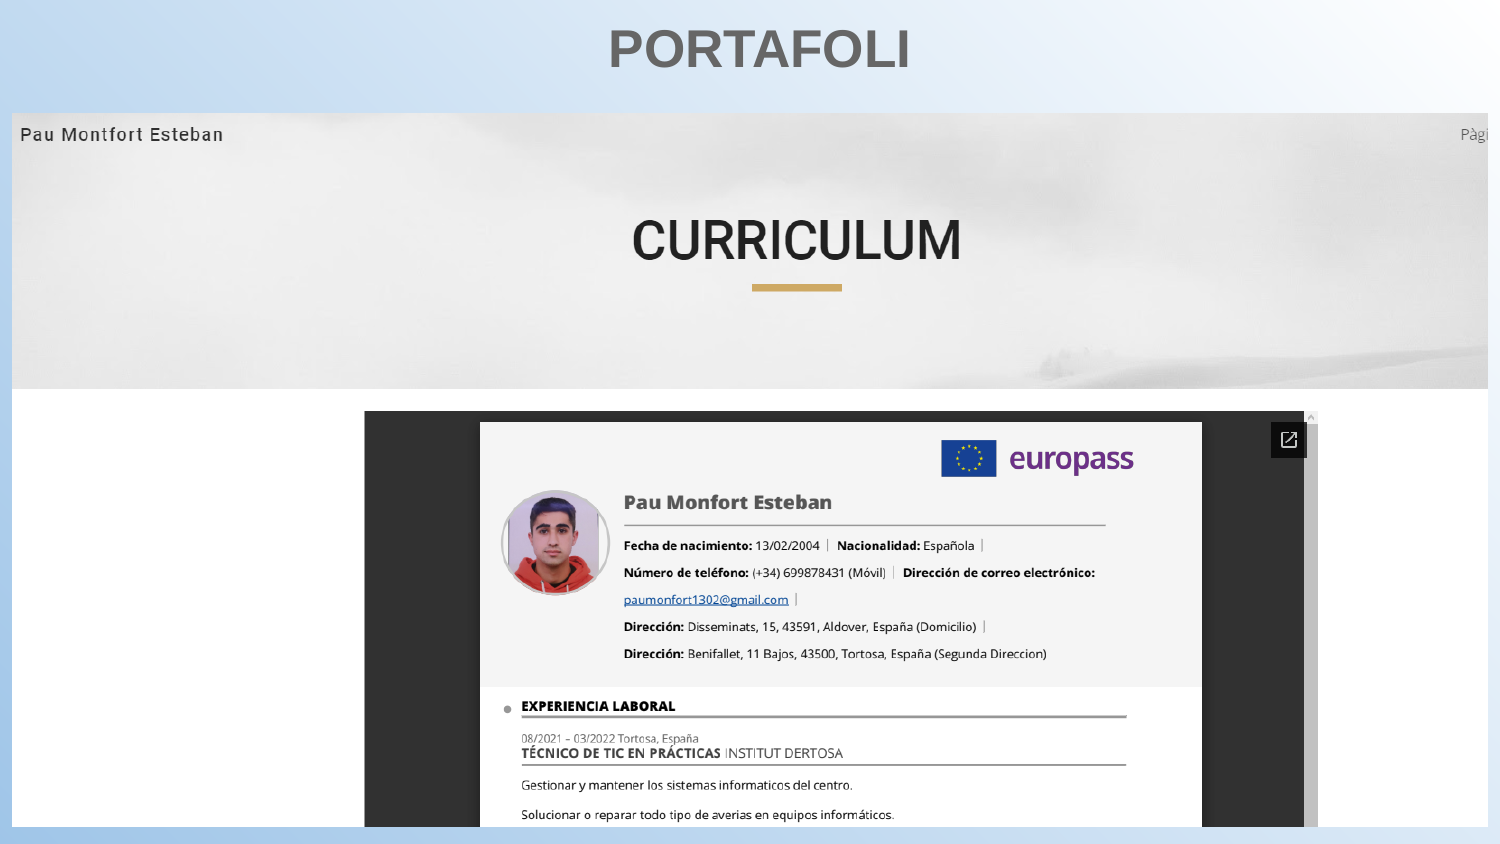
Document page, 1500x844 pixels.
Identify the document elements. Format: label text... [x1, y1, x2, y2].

picture [12, 113, 1488, 827]
title PORTAFOLI [61, 0, 1459, 94]
